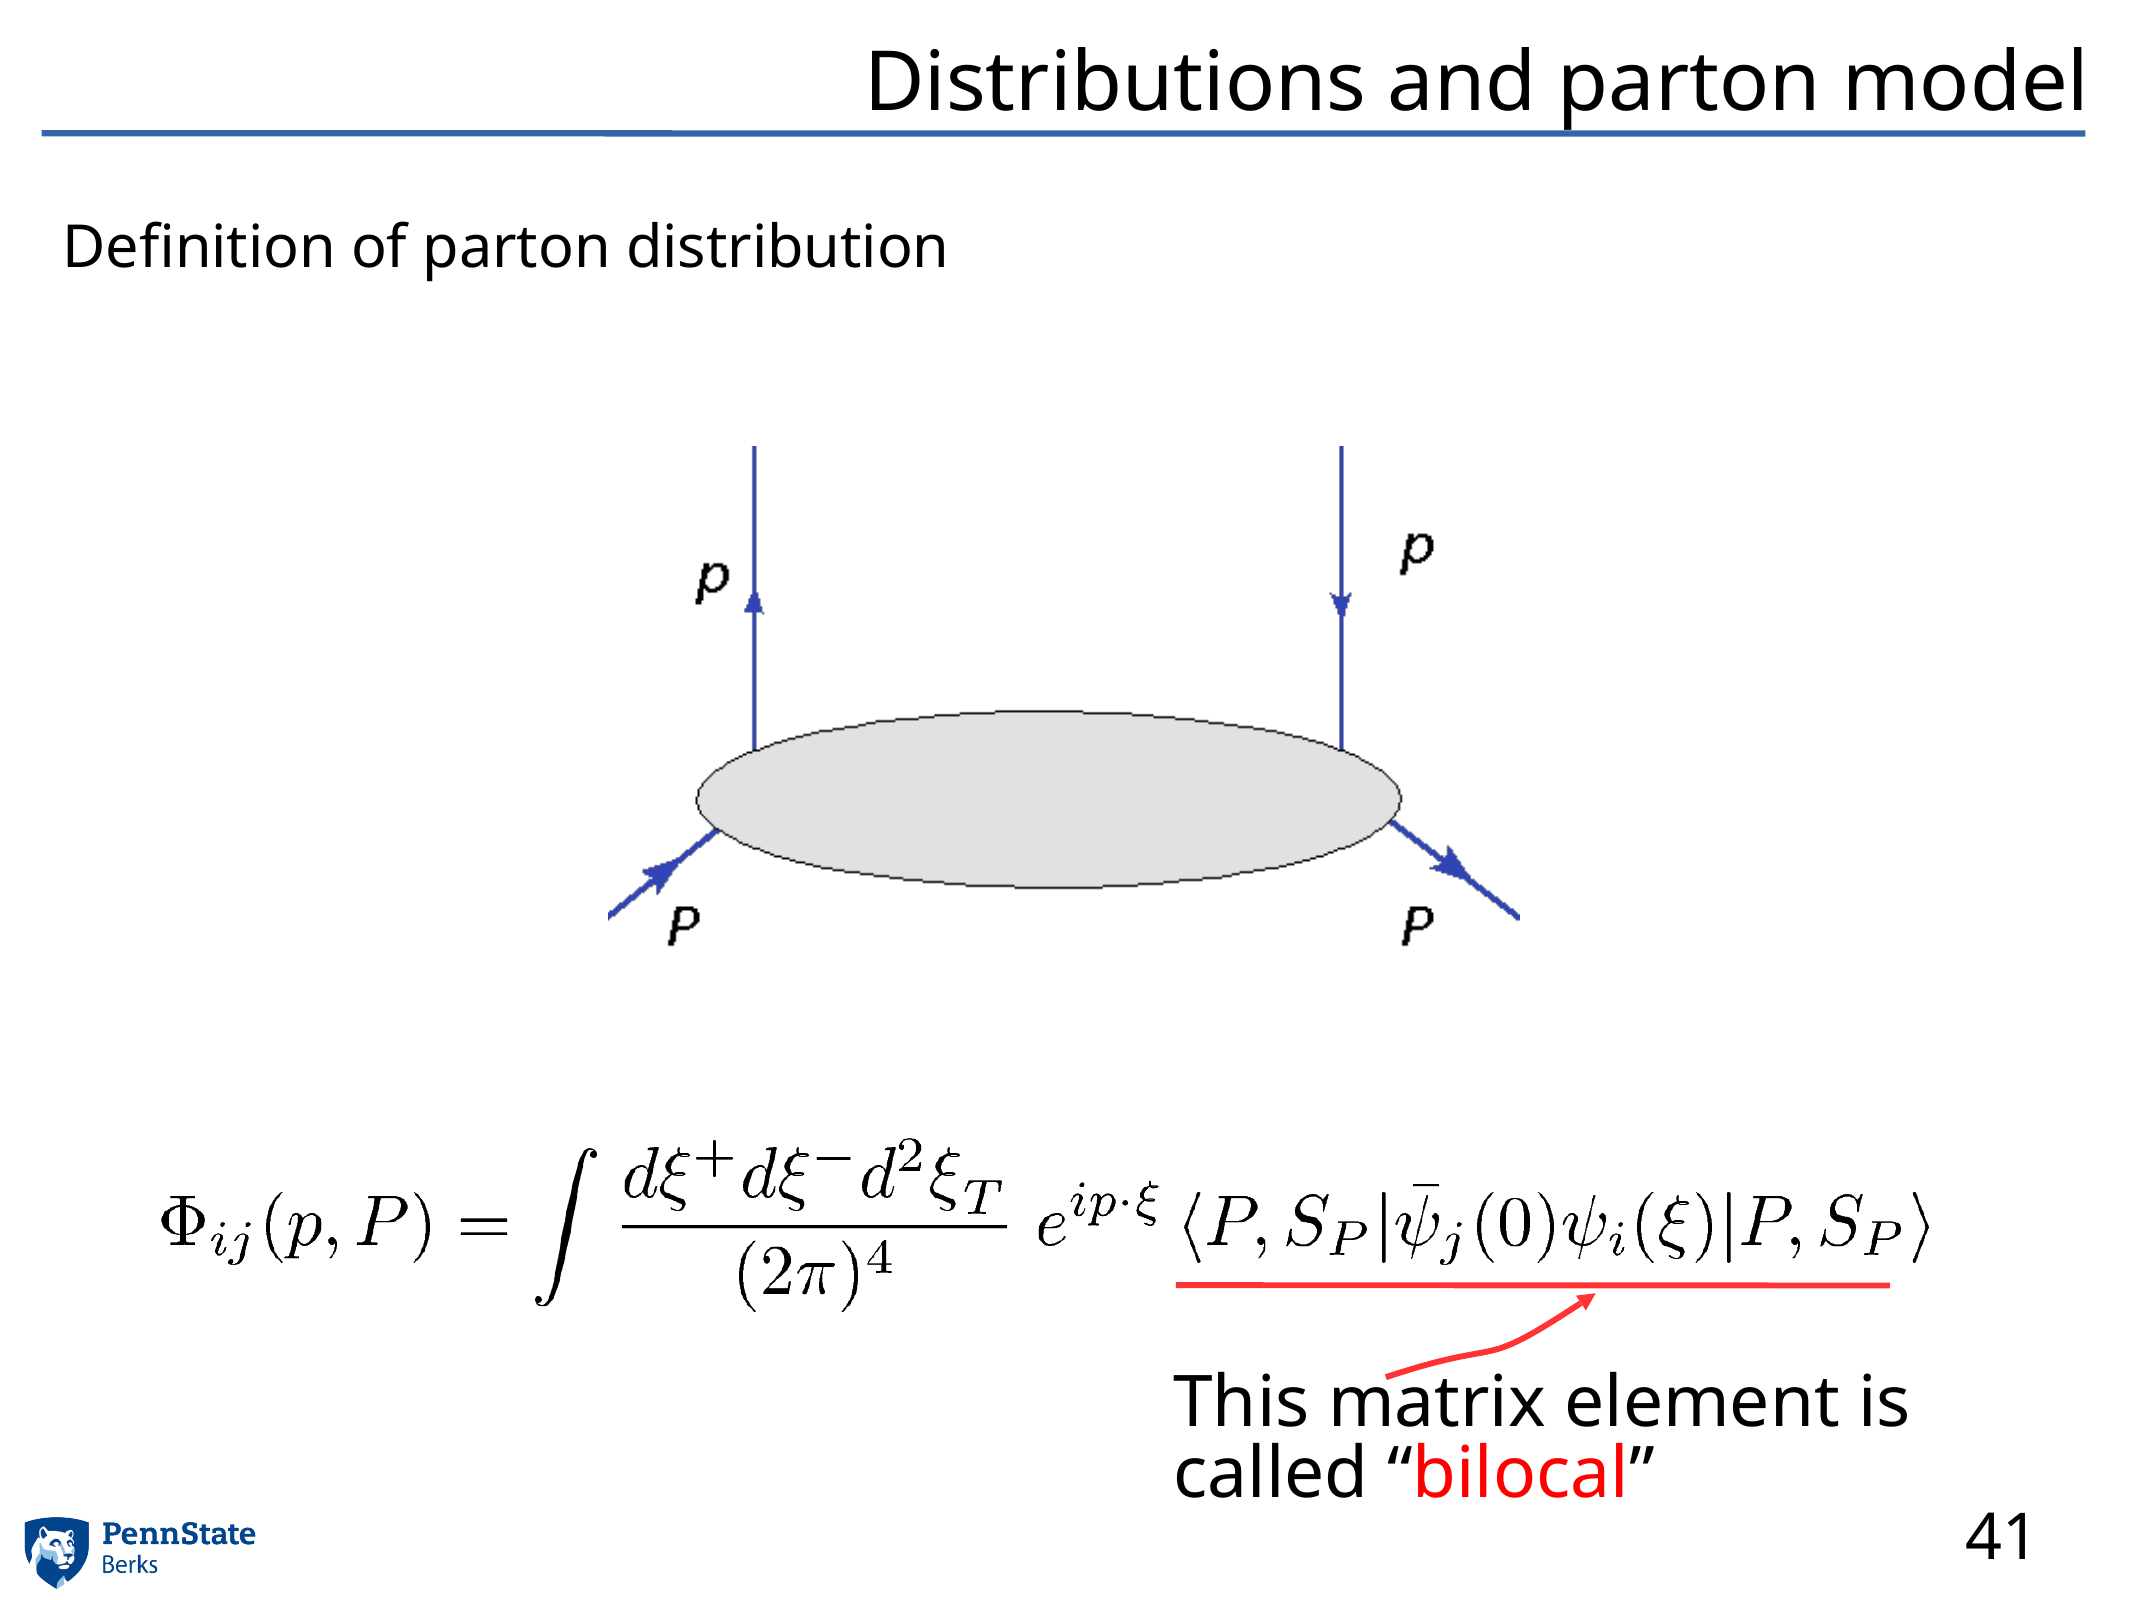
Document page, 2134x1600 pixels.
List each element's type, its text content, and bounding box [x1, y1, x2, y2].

picture [17, 1511, 260, 1595]
text_box [1431, 1319, 1557, 1359]
picture [152, 1133, 1959, 1319]
picture [607, 446, 1521, 958]
text_box Distributions and parton model [41, 33, 2133, 244]
text_box Definition of parton distribution [41, 209, 2100, 546]
text_box This matrix element is called “bilocal” [1152, 1359, 2100, 1509]
